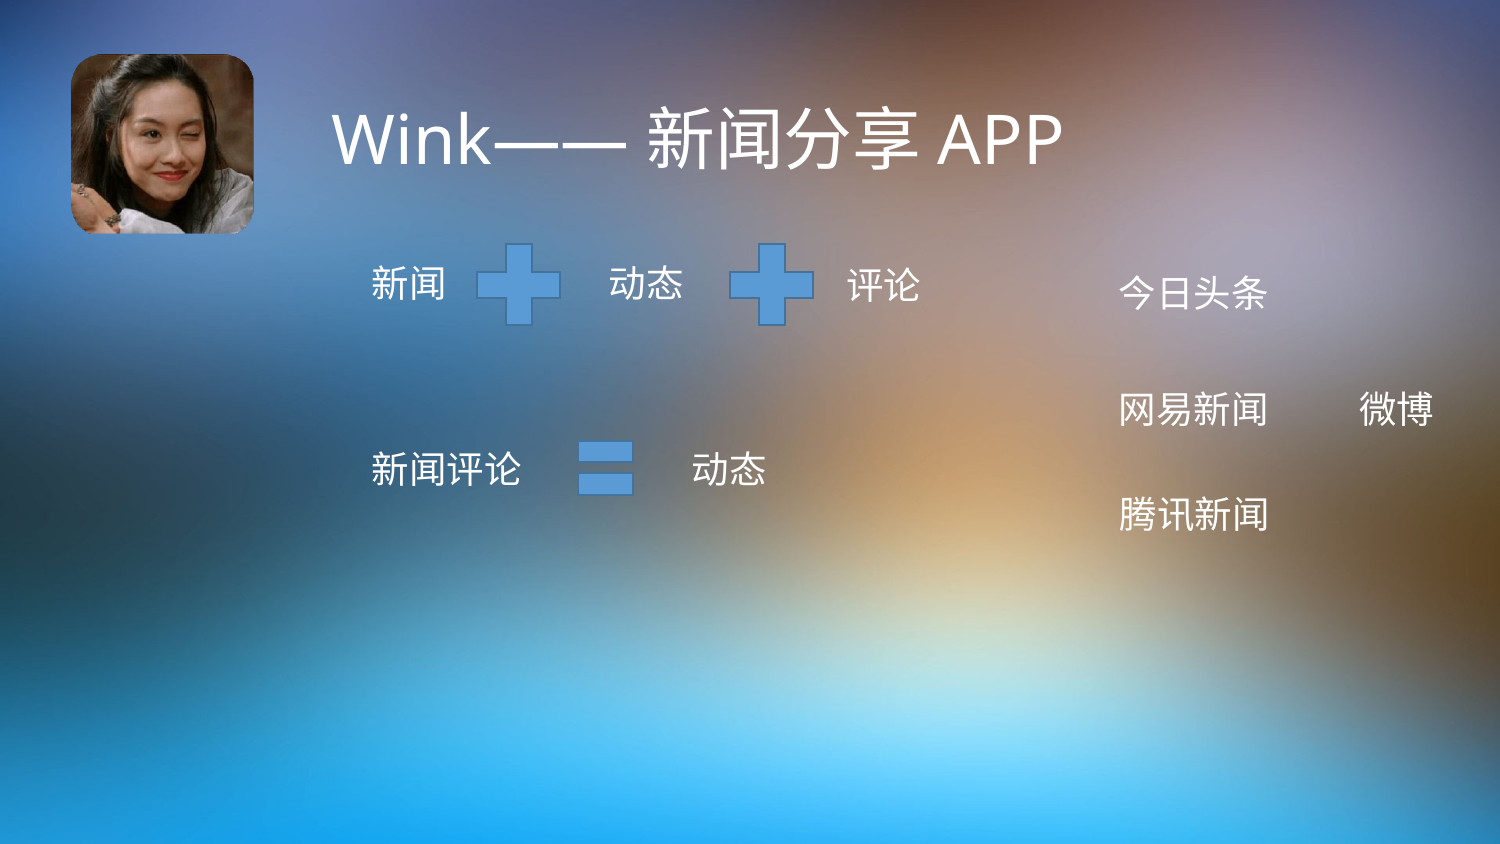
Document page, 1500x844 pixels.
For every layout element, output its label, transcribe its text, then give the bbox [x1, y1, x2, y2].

text_box 腾讯新闻 [1105, 483, 1285, 544]
text_box [577, 440, 634, 463]
text_box 新闻 [356, 252, 505, 312]
text_box 新闻评论 [356, 438, 568, 499]
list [71, 54, 254, 236]
text_box 动态 [593, 252, 744, 313]
title Wink——新闻分享APP [316, 97, 1397, 208]
text_box 动态 [676, 438, 827, 499]
text_box 网易新闻 [1104, 378, 1343, 439]
text_box [476, 243, 561, 326]
text_box 评论 [831, 254, 937, 314]
text_box 今日头条 [1103, 262, 1284, 323]
text_box [678, 349, 829, 500]
picture [0, 0, 1500, 844]
text_box 微博 [1344, 378, 1450, 439]
text_box [577, 472, 634, 496]
text_box [729, 243, 814, 326]
